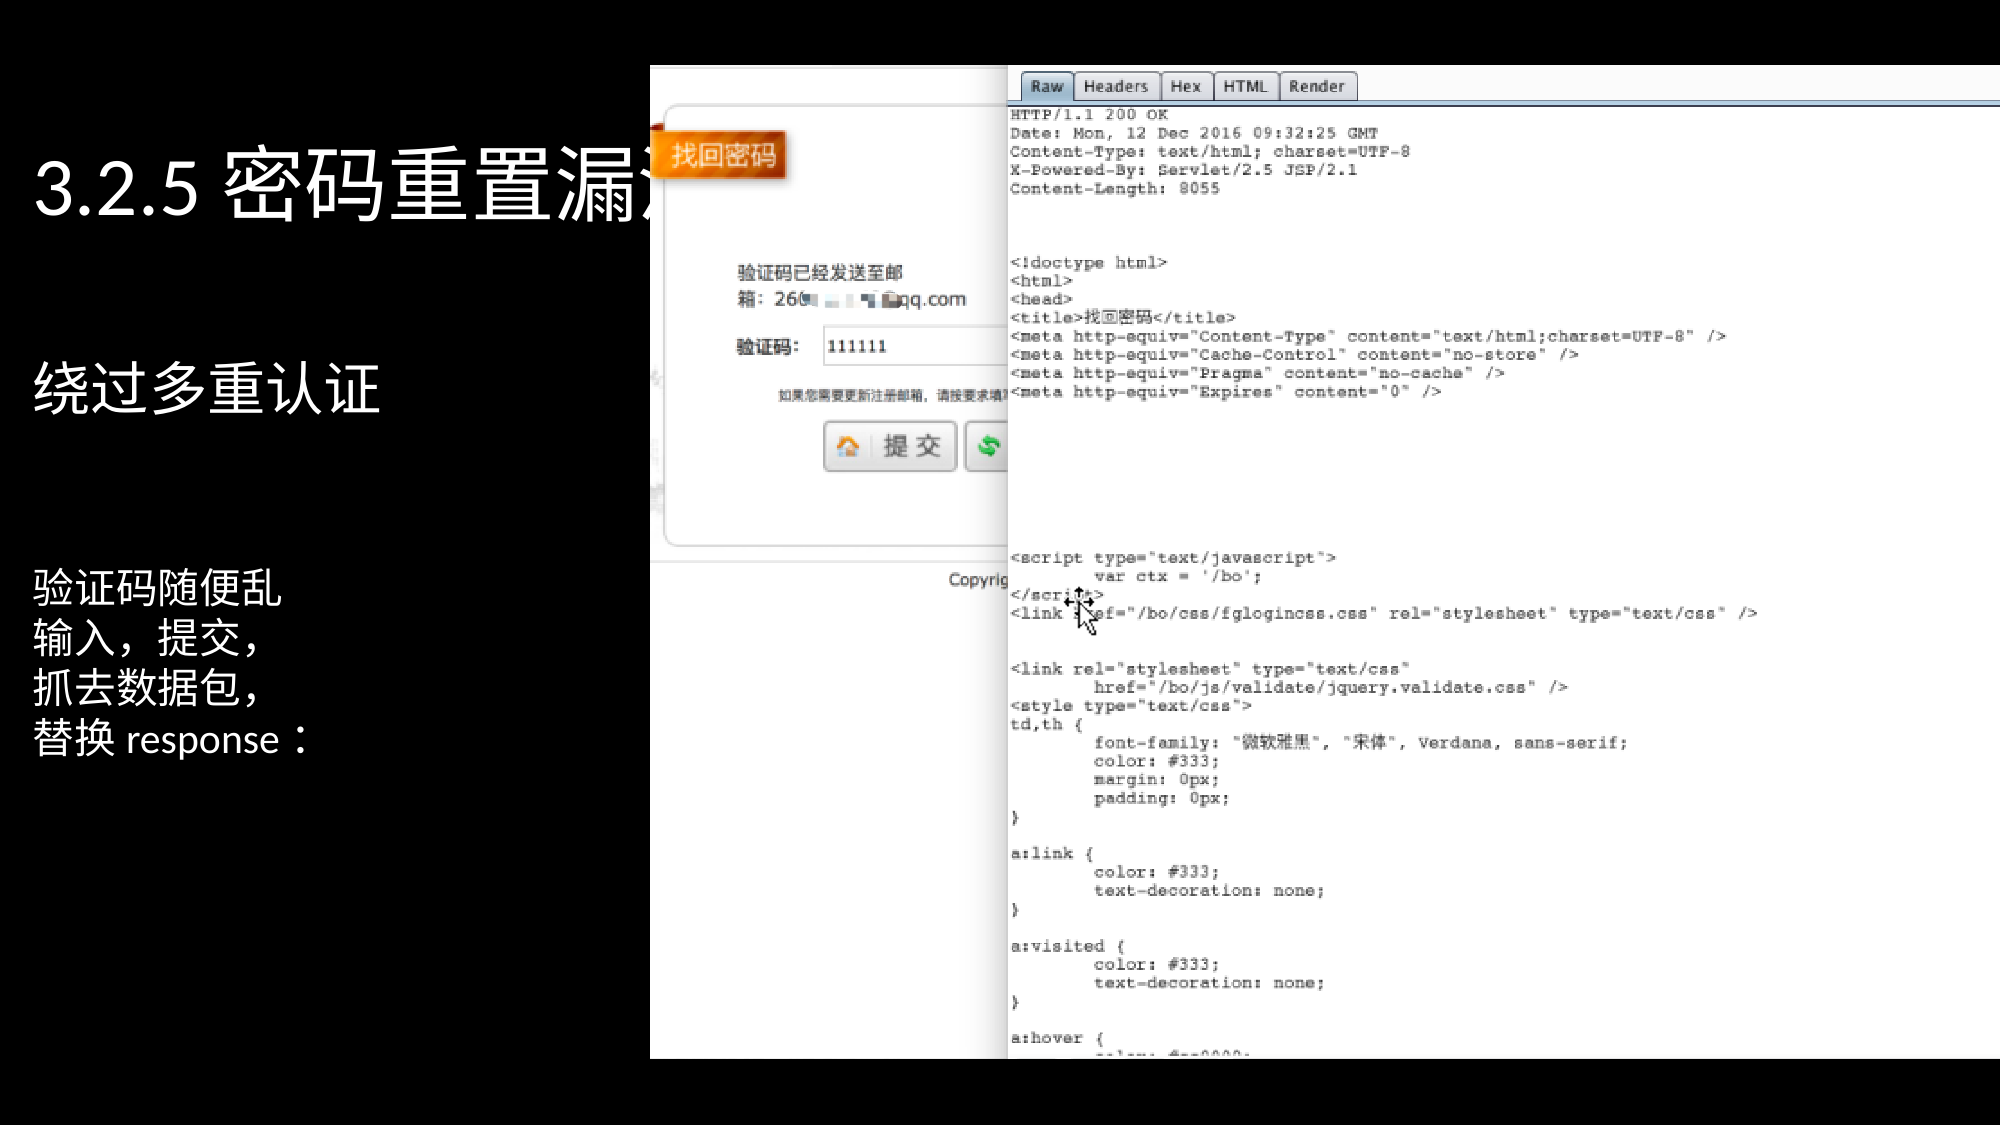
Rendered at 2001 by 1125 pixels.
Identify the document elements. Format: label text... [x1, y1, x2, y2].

picture [650, 65, 2000, 1060]
text_box 3.2.5密码重置漏洞 绕过多重认证 验证码随便乱 输入，提交， 抓去数据包， 替换response： [17, 124, 650, 940]
